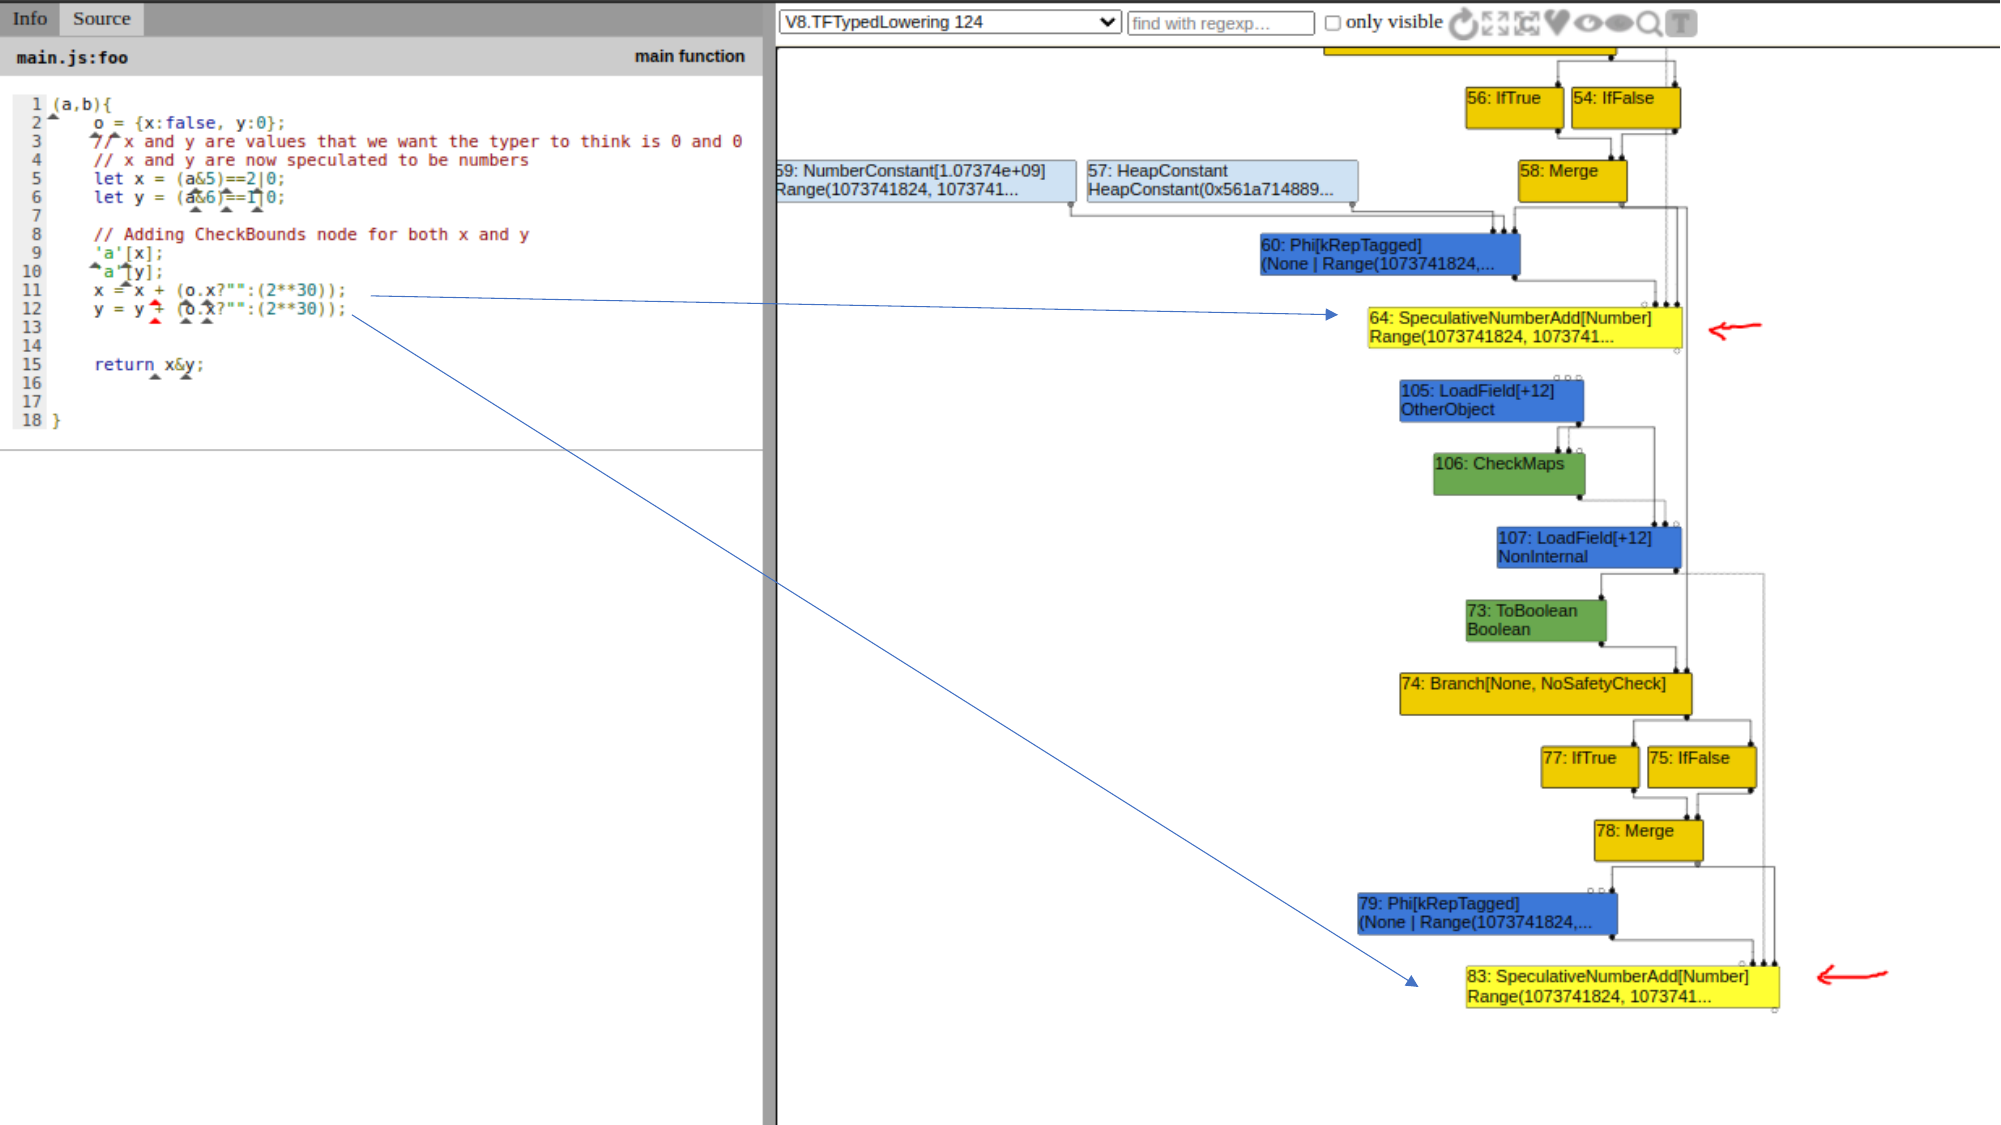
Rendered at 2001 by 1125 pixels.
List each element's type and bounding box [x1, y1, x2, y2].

text_box [351, 314, 1419, 988]
text_box [370, 295, 1339, 315]
picture [0, 0, 2000, 1125]
